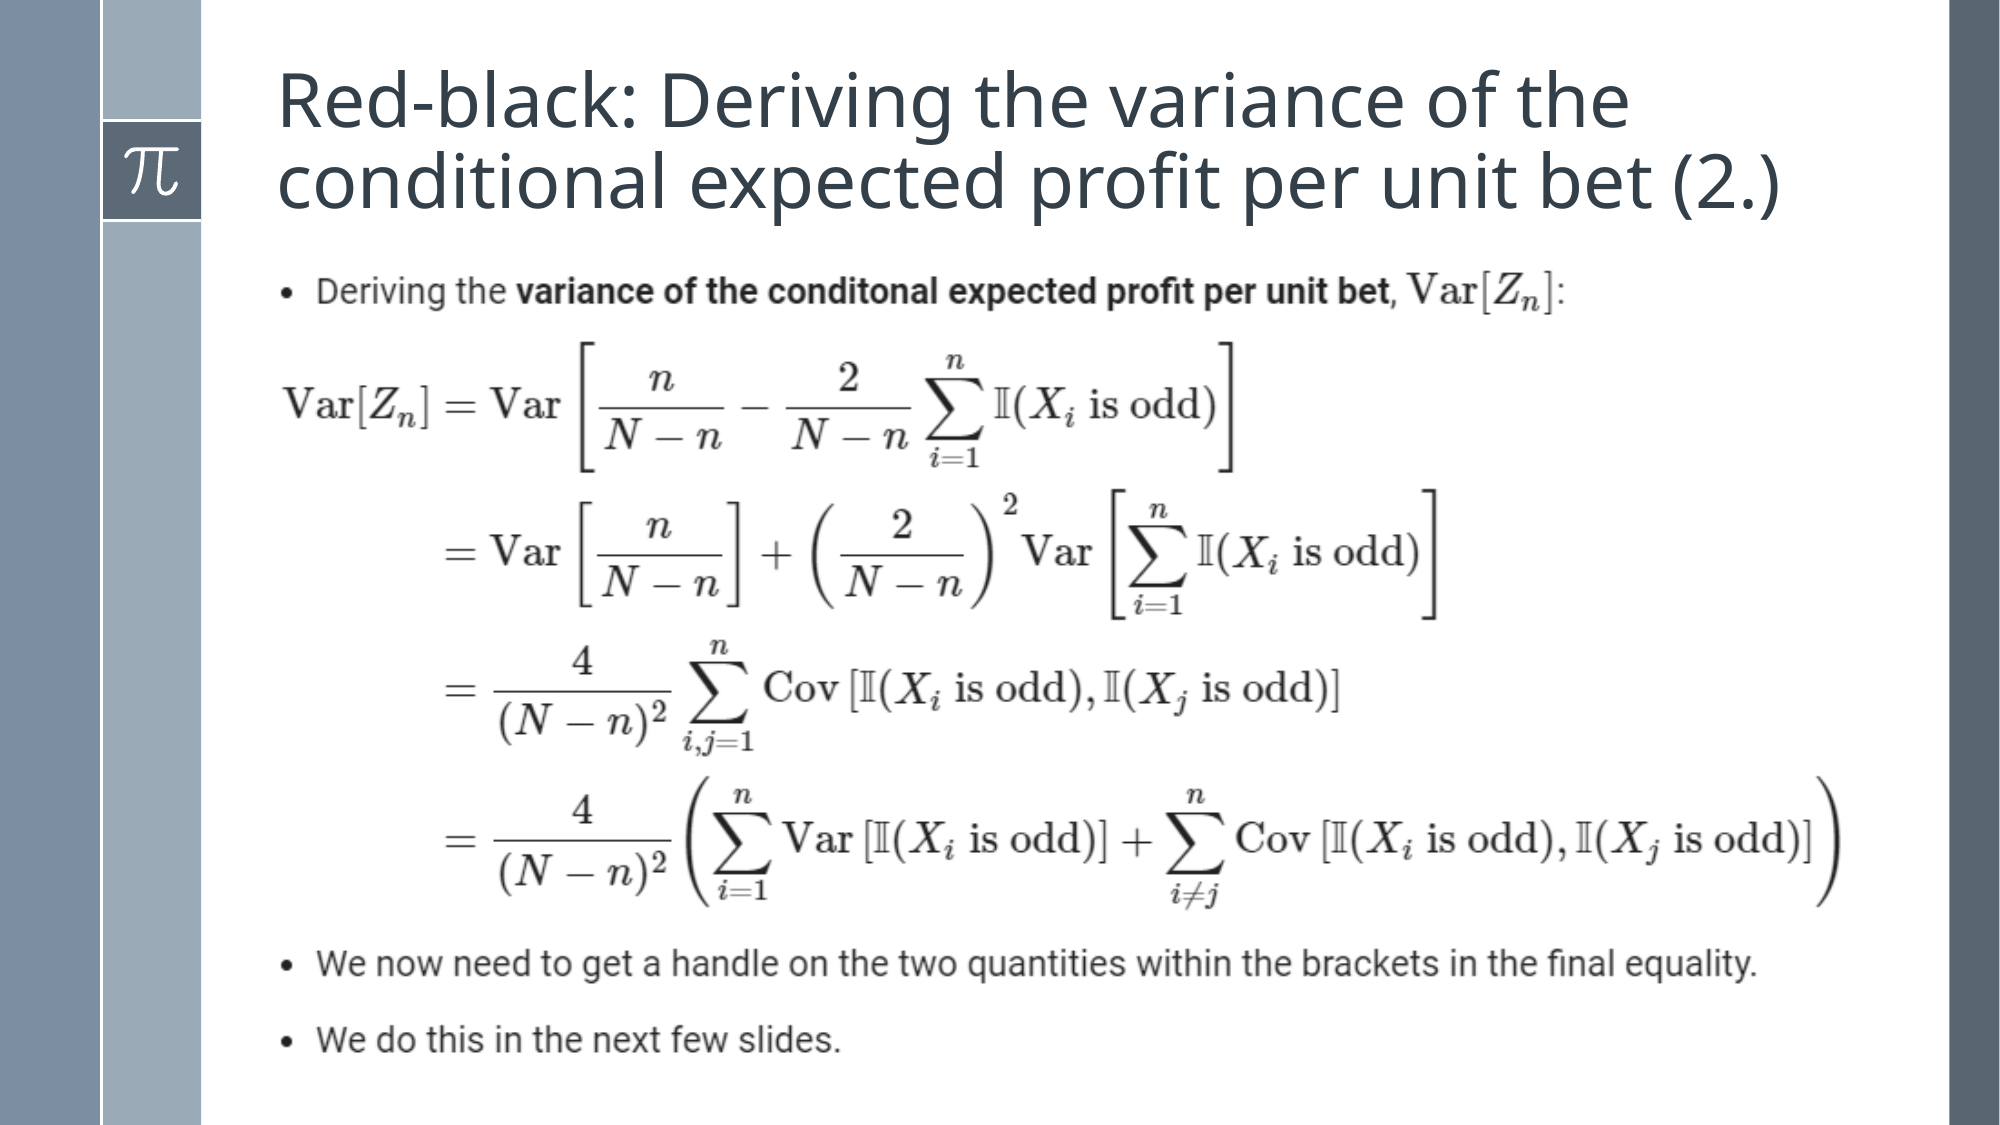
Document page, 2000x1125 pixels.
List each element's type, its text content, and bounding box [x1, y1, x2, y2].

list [217, 255, 1910, 1071]
title Red-black: Deriving the variance of the conditional expected profit per unit bet (2.) [261, 29, 1867, 233]
